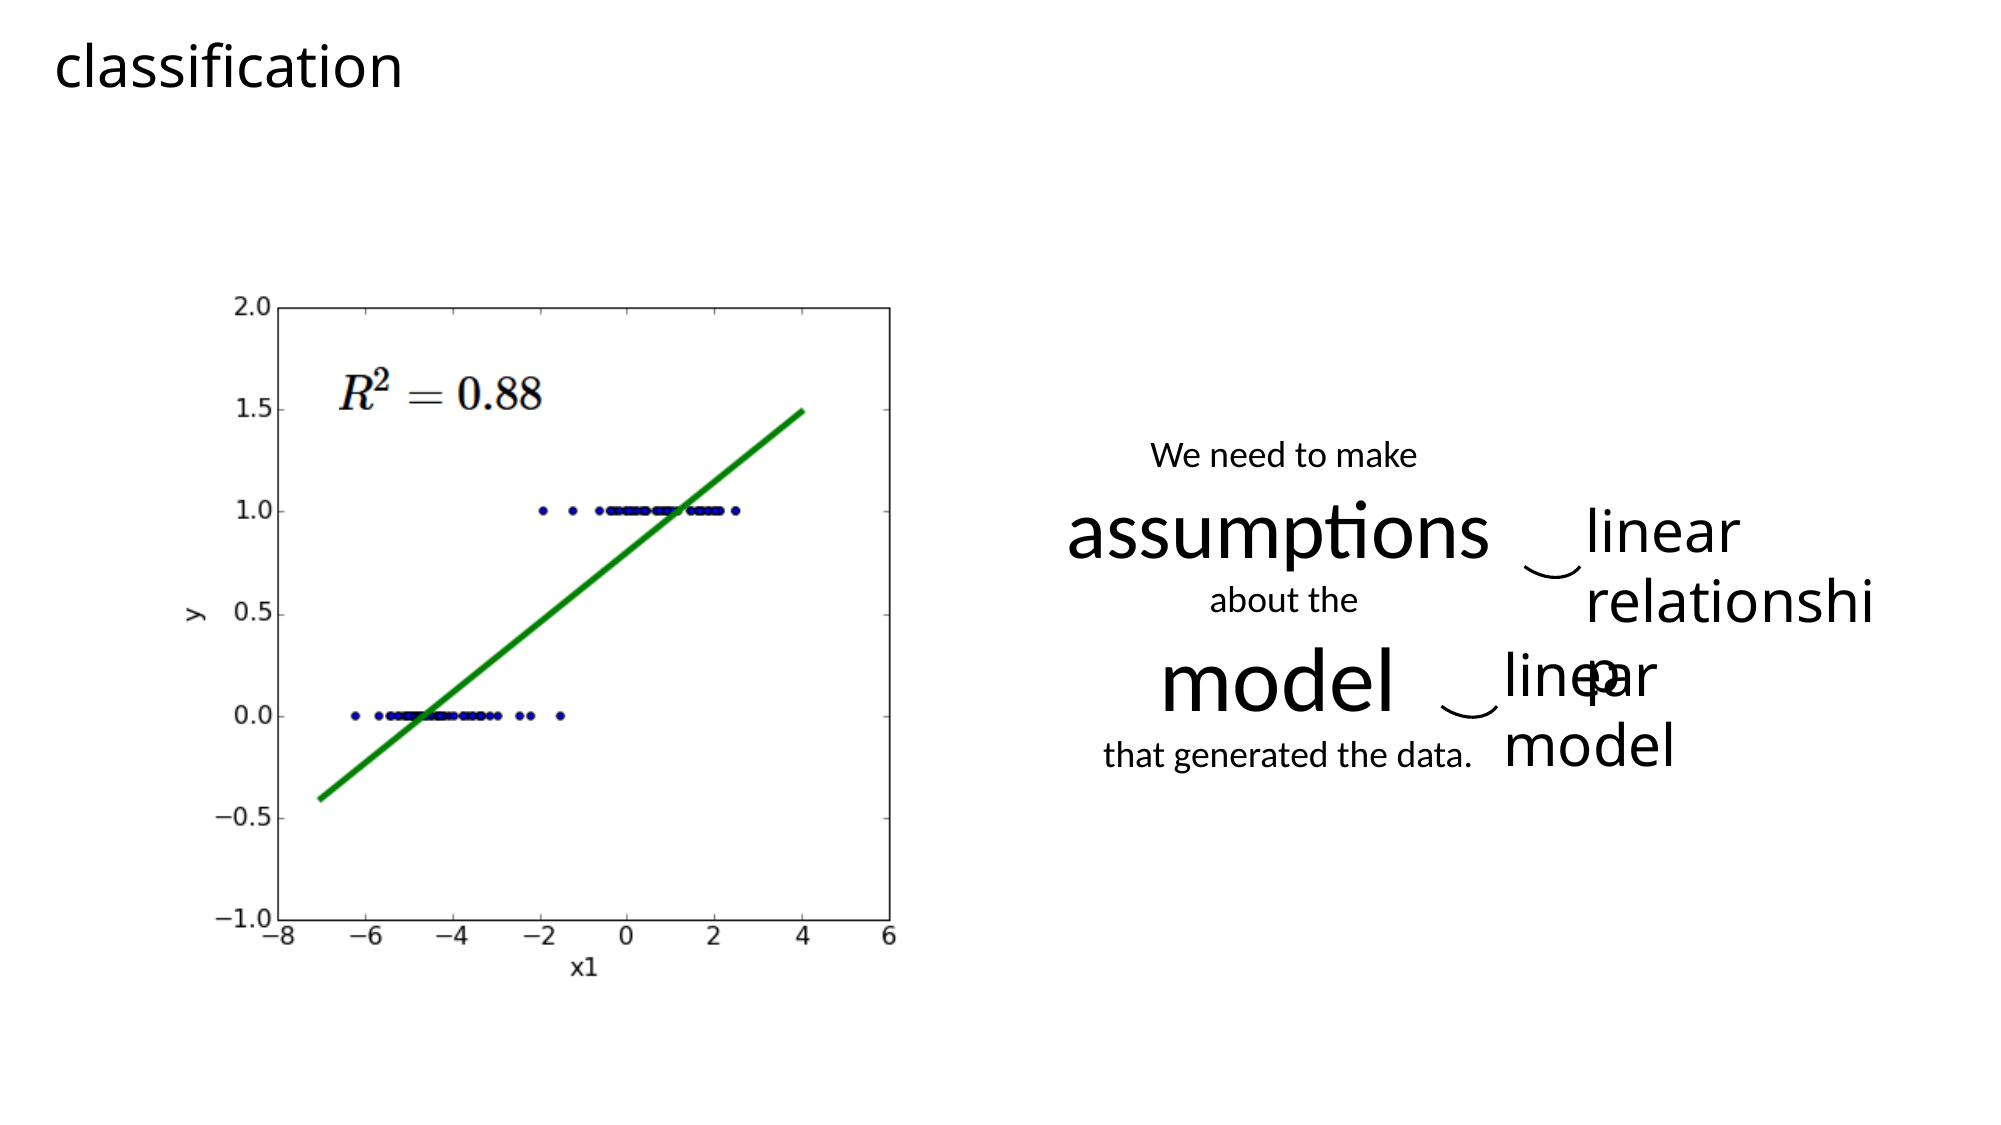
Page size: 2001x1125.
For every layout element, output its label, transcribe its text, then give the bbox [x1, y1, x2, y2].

text_box classification [39, 21, 1967, 107]
picture [179, 281, 944, 995]
text_box linear relationship [1570, 486, 1905, 712]
text_box [1524, 539, 1581, 578]
text_box We need to make assumptions about the model that generated the data. [950, 422, 1626, 783]
text_box [1441, 679, 1498, 718]
text_box linear model [1488, 630, 1823, 786]
